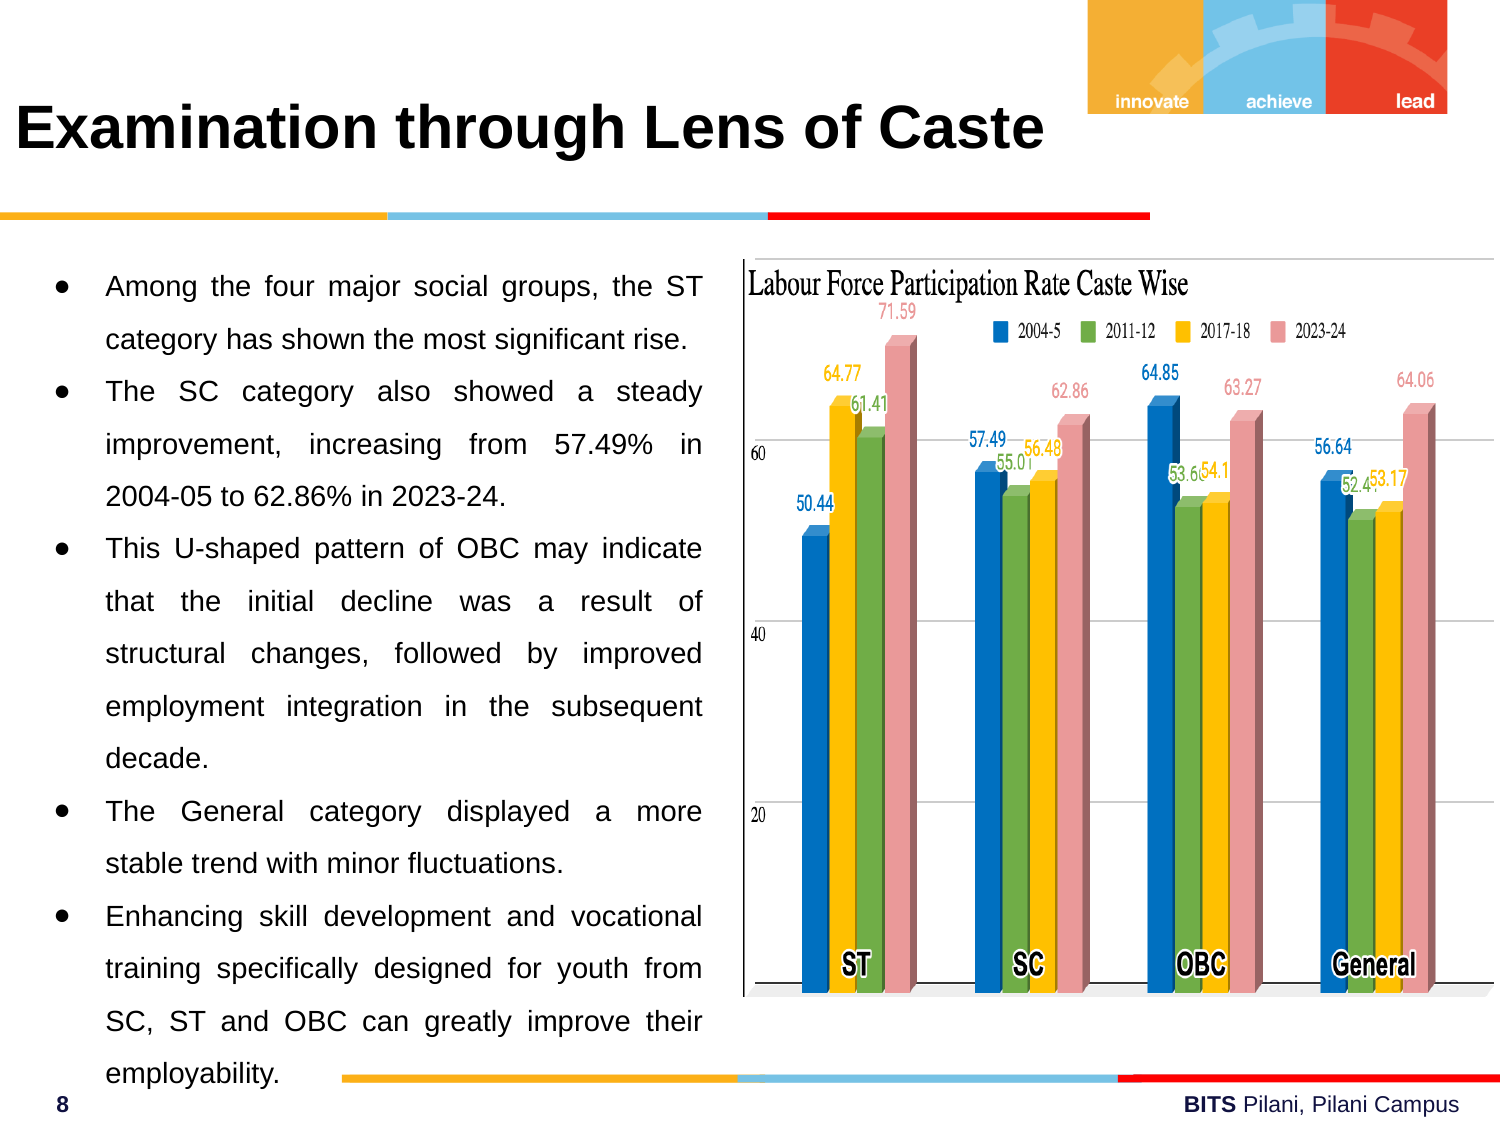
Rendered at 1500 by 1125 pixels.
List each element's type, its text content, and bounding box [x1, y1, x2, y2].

list Examination through Lens of Caste [0, 39, 1080, 228]
text_box Among the four major social groups, the ST category has shown the most significant rise. The SC category also showed a steady improvement, increasing from 57.49% in 2004-05 to 62.86% in 2023-24. This U-shaped pattern of OBC may indicate that the initial decline was a result of structural changes, followed by improved employment integration in the subsequent decade. The General category displayed a more stable trend with minor fluctuations. Enhancing skill development and vocational training specifically designed for youth from SC, ST and OBC can greatly improve their employability. [15, 235, 719, 1018]
picture [743, 257, 1494, 997]
picture [1087, 0, 1448, 114]
